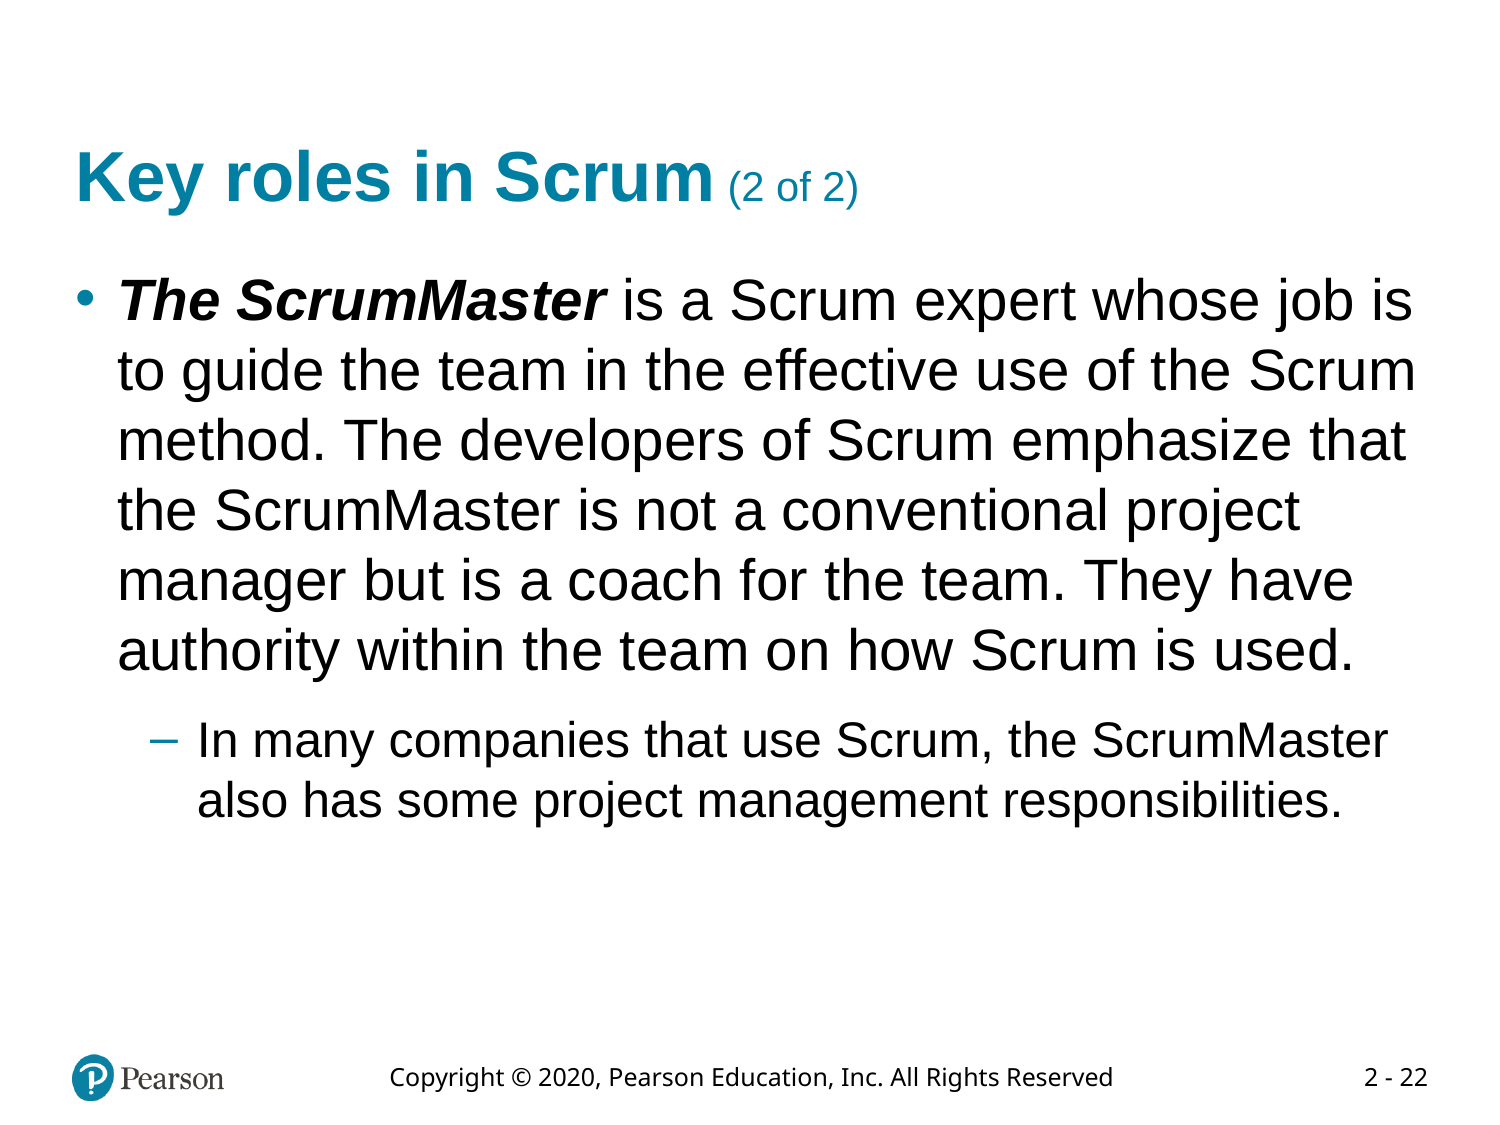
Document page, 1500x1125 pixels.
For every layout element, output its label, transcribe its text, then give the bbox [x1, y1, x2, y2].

picture [72, 1087, 83, 1101]
list The ScrumMaster is a Scrum expert whose job is to guide the team in the effective use of the Scrum method. The developers of Scrum emphasize that the ScrumMaster is not a conventional project manager but is a coach for the team. They have authority within the team on how Scrum is used. In many companies that use Scrum, the ScrumMaster also has some project management responsibilities. [75, 262, 1425, 1005]
title Key roles in Scrum (2 of 2) [75, 35, 1425, 216]
picture [81, 1064, 107, 1089]
picture [99, 1054, 224, 1101]
picture [72, 1054, 89, 1072]
